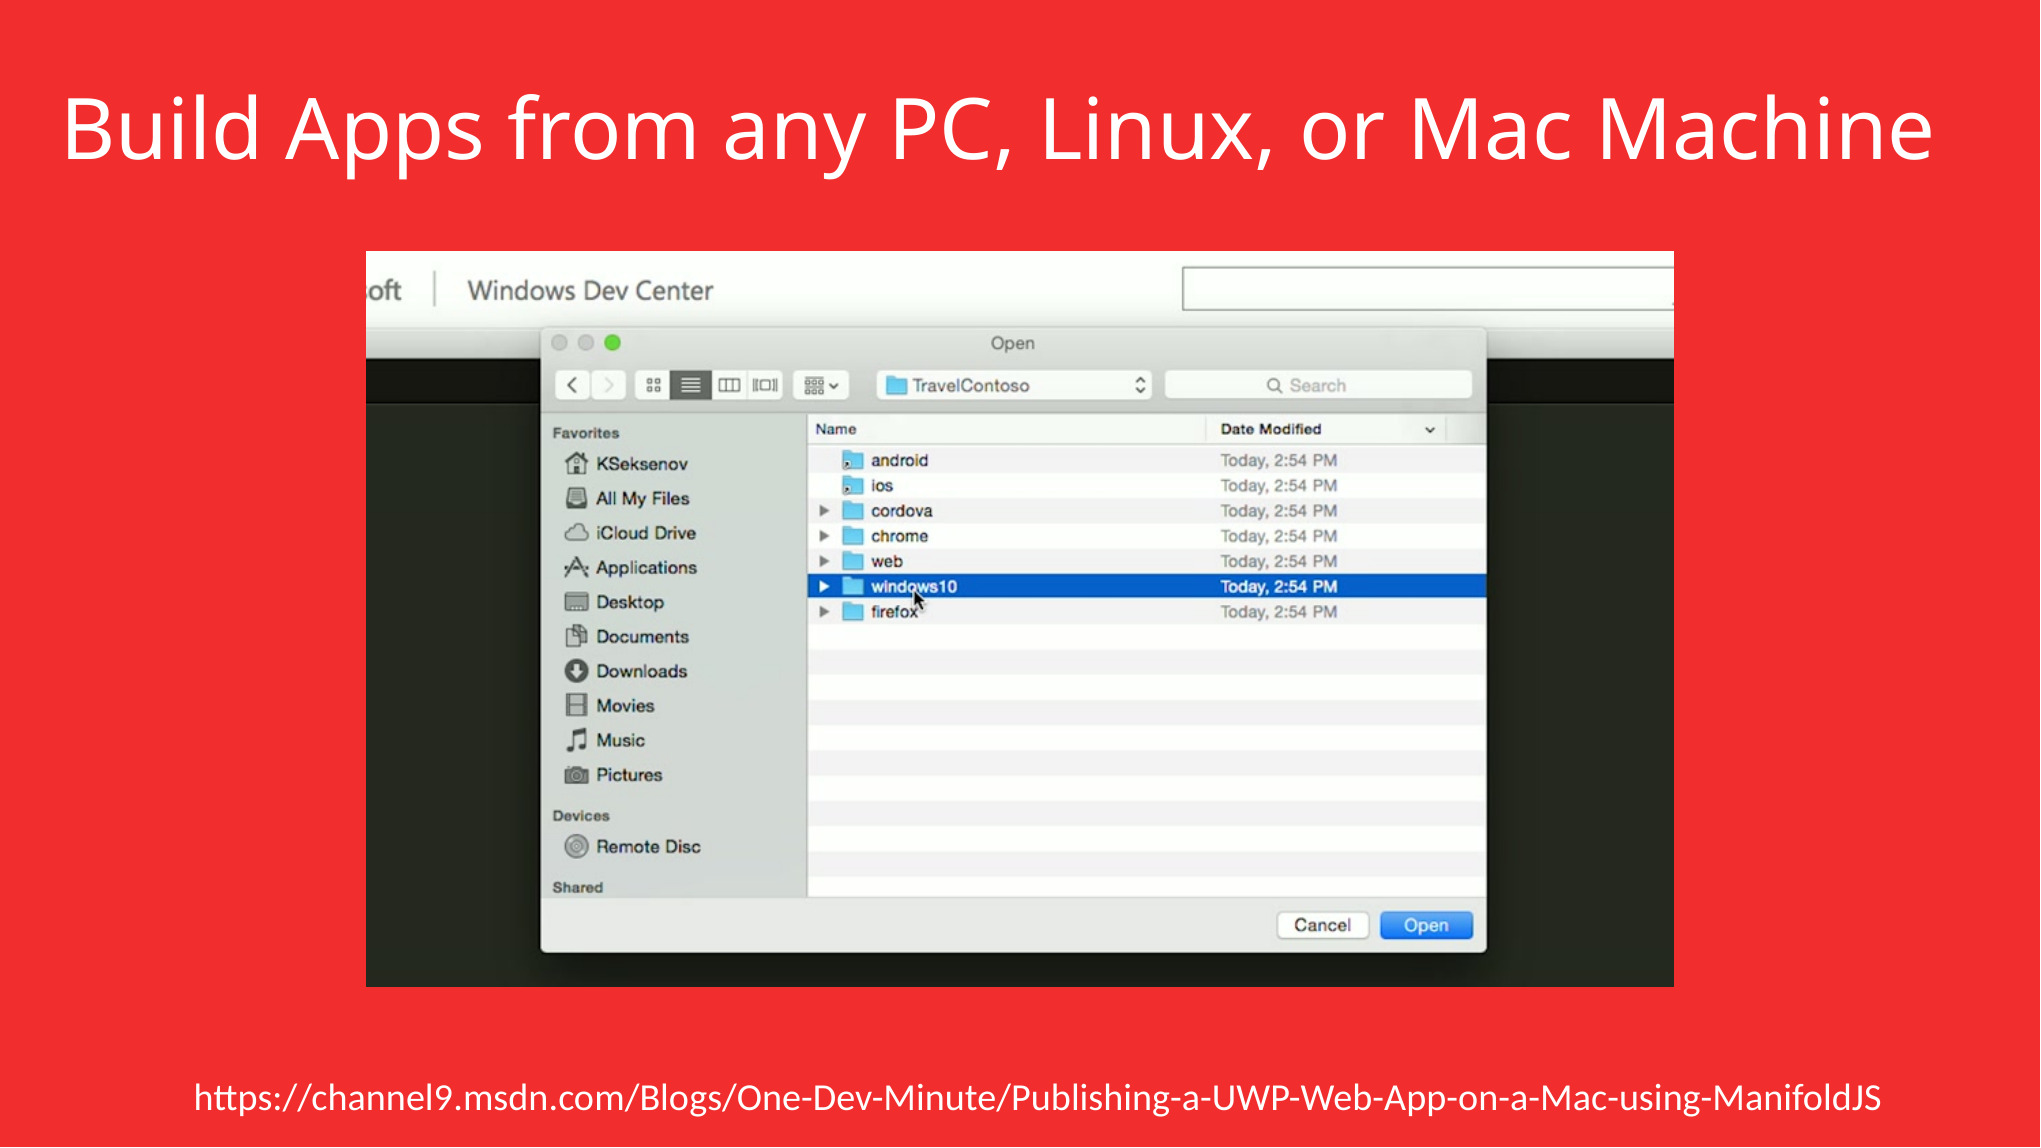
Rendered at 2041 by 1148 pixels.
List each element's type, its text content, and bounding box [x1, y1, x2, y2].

picture [366, 251, 1674, 987]
title Build Apps from any PC, Linux, or Mac Machine [45, 48, 1996, 217]
text_box https://channel9.msdn.com/Blogs/One-Dev-Minute/Publishing-a-UWP-Web-App-on-a-Mac-using-ManifoldJS [178, 1065, 1898, 1126]
